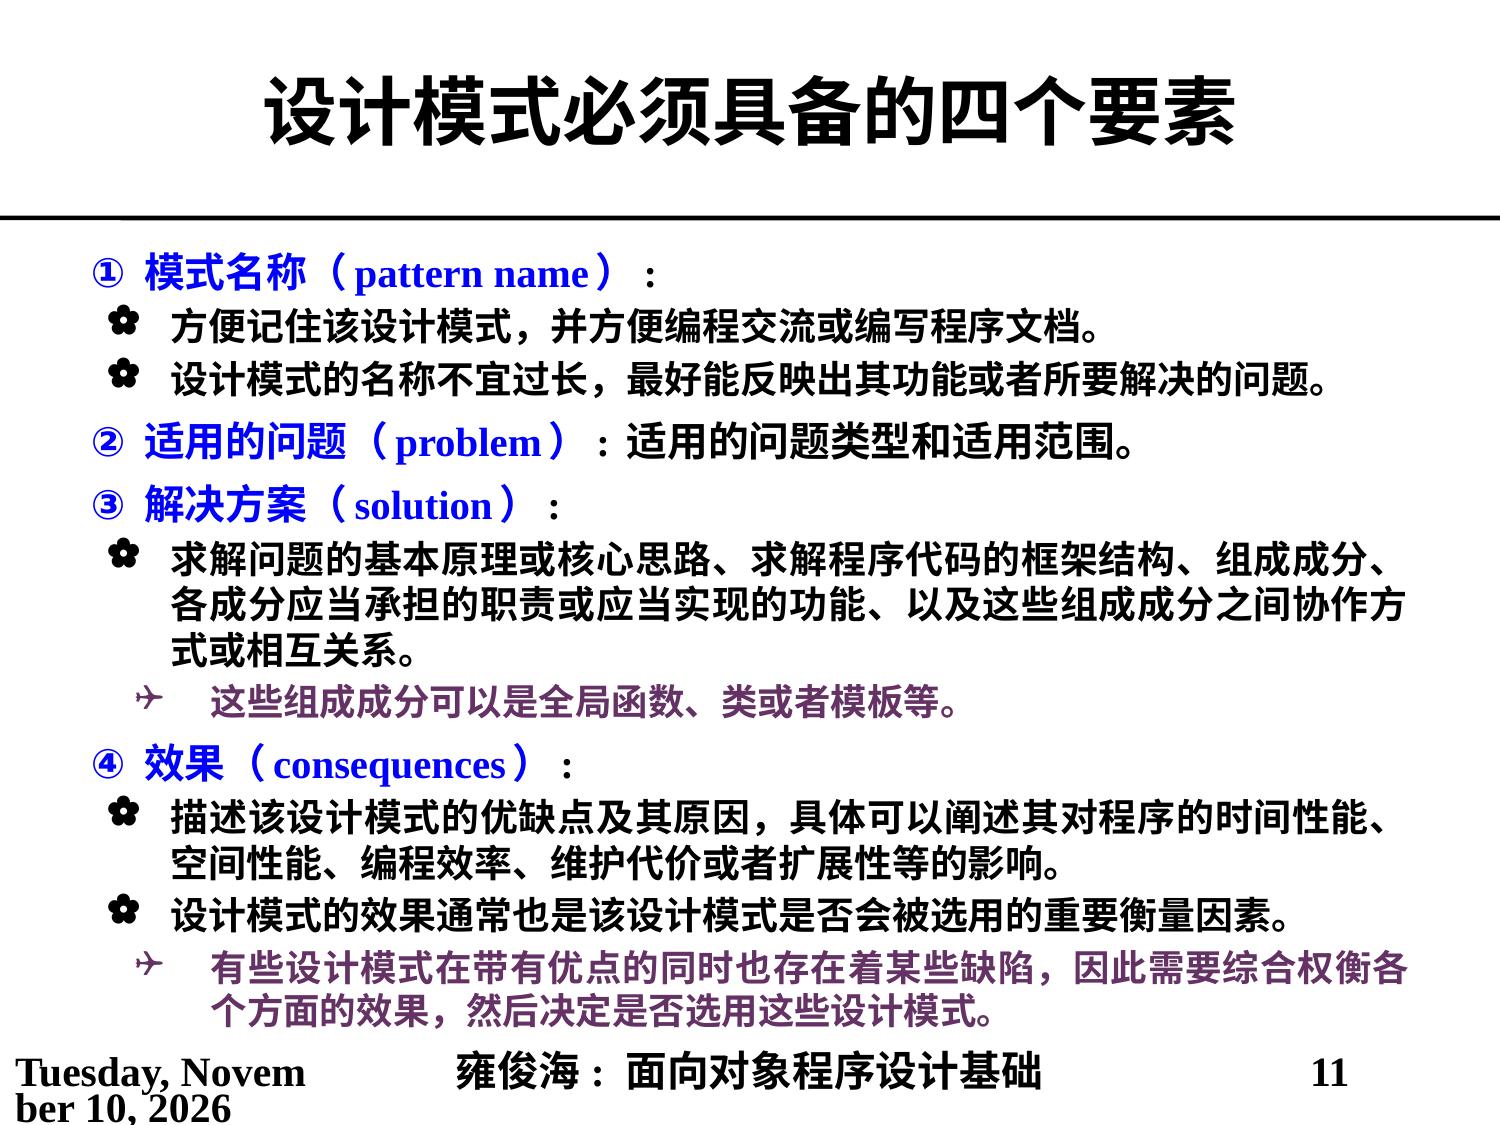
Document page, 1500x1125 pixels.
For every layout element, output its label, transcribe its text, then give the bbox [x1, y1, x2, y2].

slide_number 11 [1161, 1042, 1499, 1103]
footer 雍俊海: 面向对象程序设计基础 [337, 1042, 1161, 1103]
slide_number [0, 1042, 337, 1103]
list 模式名称（pattern name）: 方便记住该设计模式，并方便编程交流或编写程序文档。 设计模式的名称不宜过长，最好能反映出其功能或者所要解决的问题。 适用的问题（problem）: 适用的问题类型和适用范围。 解决方案（solution）: 求解问题的基本原理或核心思路、求解程序代码的框架结构、组成成分、各成分应当承担的职责或应当实现的功能、以及这些组成成分之间协作方式或相互关系。 这些组成成分可以是全局函数、类或者模板等。 效果（consequences）: 描述该设计模式的优缺点及其原因，具体可以阐述其对程序的时间性能、空间性能、编程效率、维护代价或者扩展性等的影响。 设计模式的效果通常也是该设计模式是否会被选用的重要衡量因素。 有些设计模式在带有优点的同时也存在着某些缺陷，因此需要综合权衡各个方面的效果，然后决定是否选用这些设计模式。 [75, 239, 1425, 1042]
title 设计模式必须具备的四个要素 [0, 0, 1500, 217]
